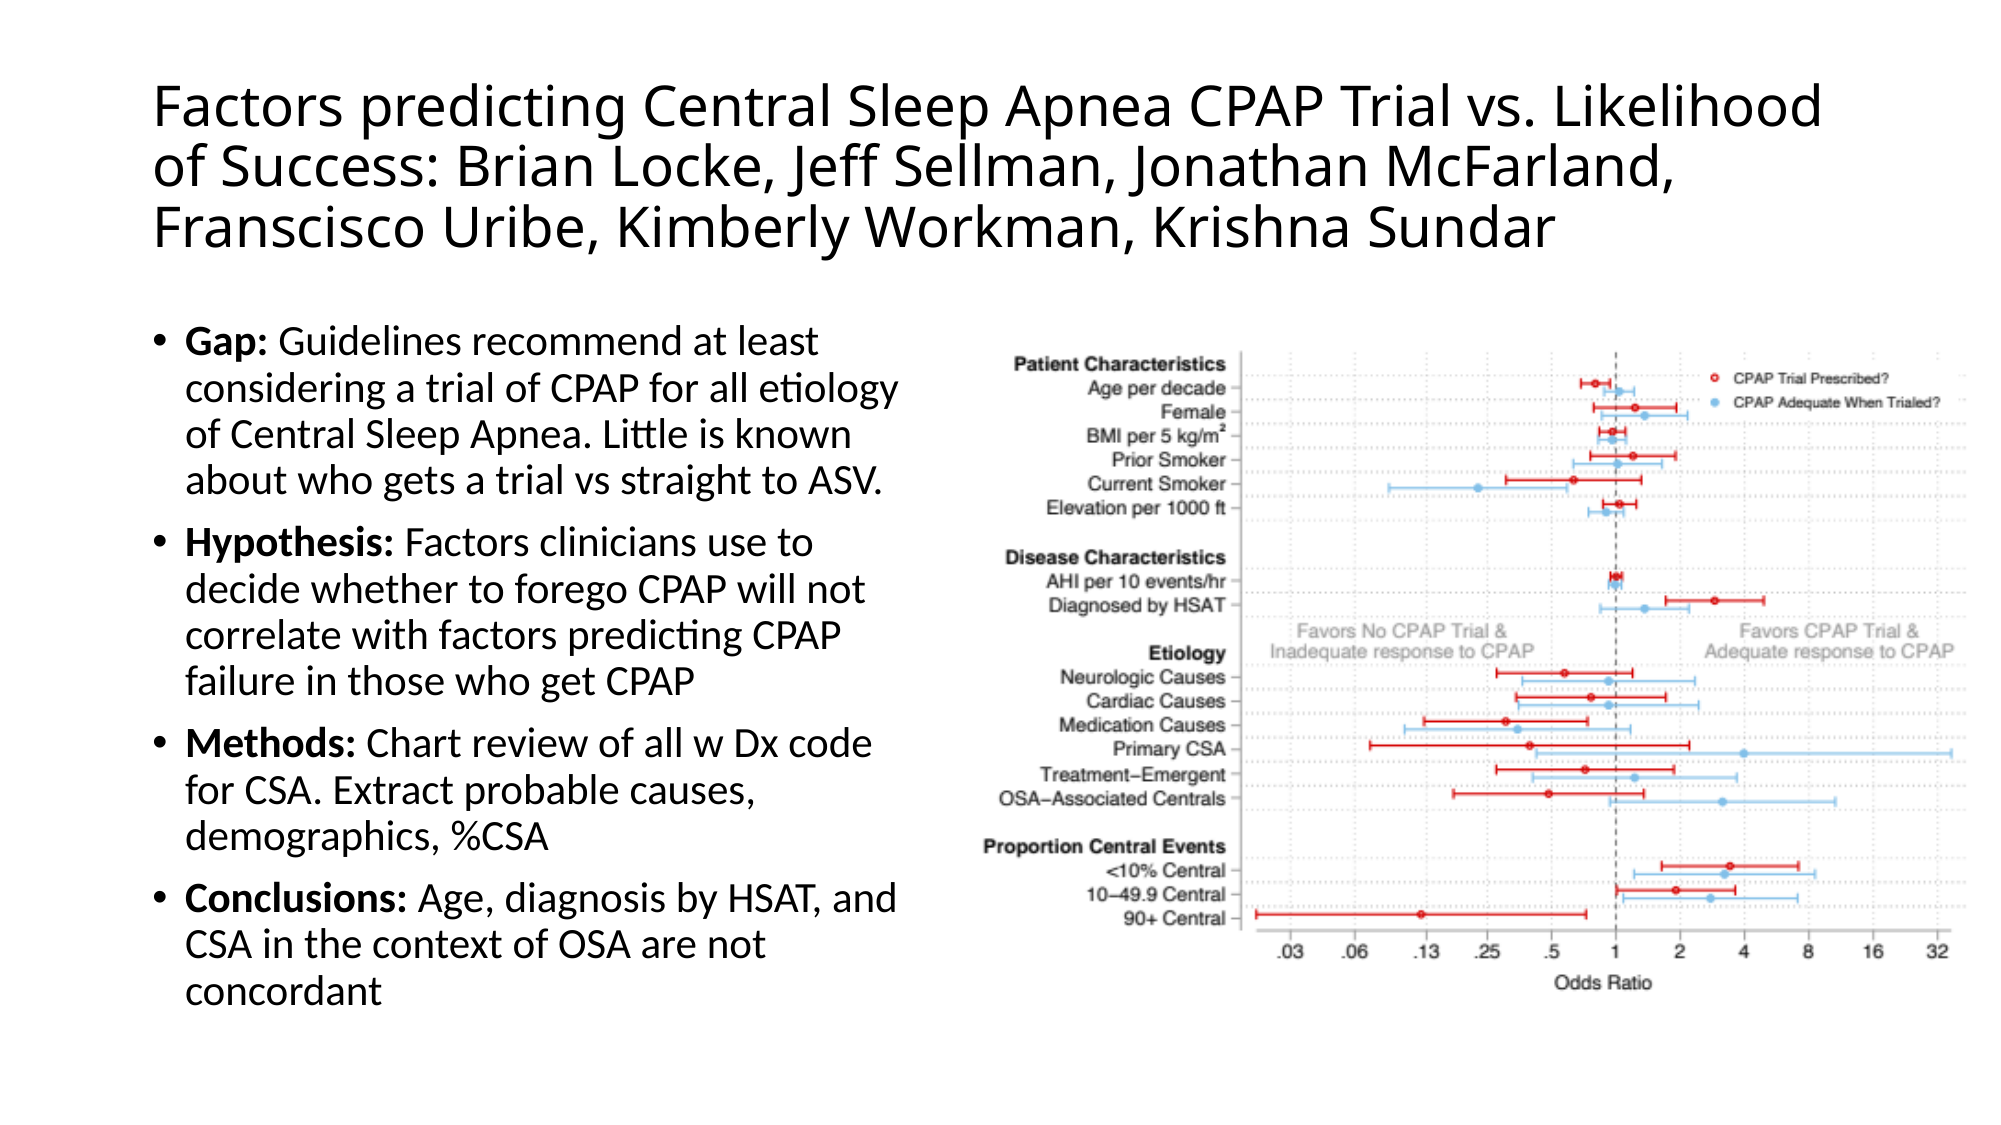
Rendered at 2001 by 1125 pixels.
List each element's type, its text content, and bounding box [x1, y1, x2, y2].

title Factors predicting Central Sleep Apnea CPAP Trial vs. Likelihood of Success: Brian Locke, Jeff Sellman, Jonathan McFarland, Franscisco Uribe, Kimberly Workman, Krishna Sundar [137, 59, 1863, 278]
picture [934, 327, 1988, 1030]
list Gap: Guidelines recommend at least considering a trial of CPAP for all etiology of Central Sleep Apnea. Little is known about who gets a trial vs straight to ASV. Hypothesis: Factors clinicians use to decide whether to forego CPAP will not correlate with factors predicting CPAP failure in those who get CPAP Methods: Chart review of all w Dx code for CSA. Extract probable causes, demographics, %CSA Conclusions: Age, diagnosis by HSAT, and CSA in the context of OSA are not concordant [137, 310, 947, 1025]
